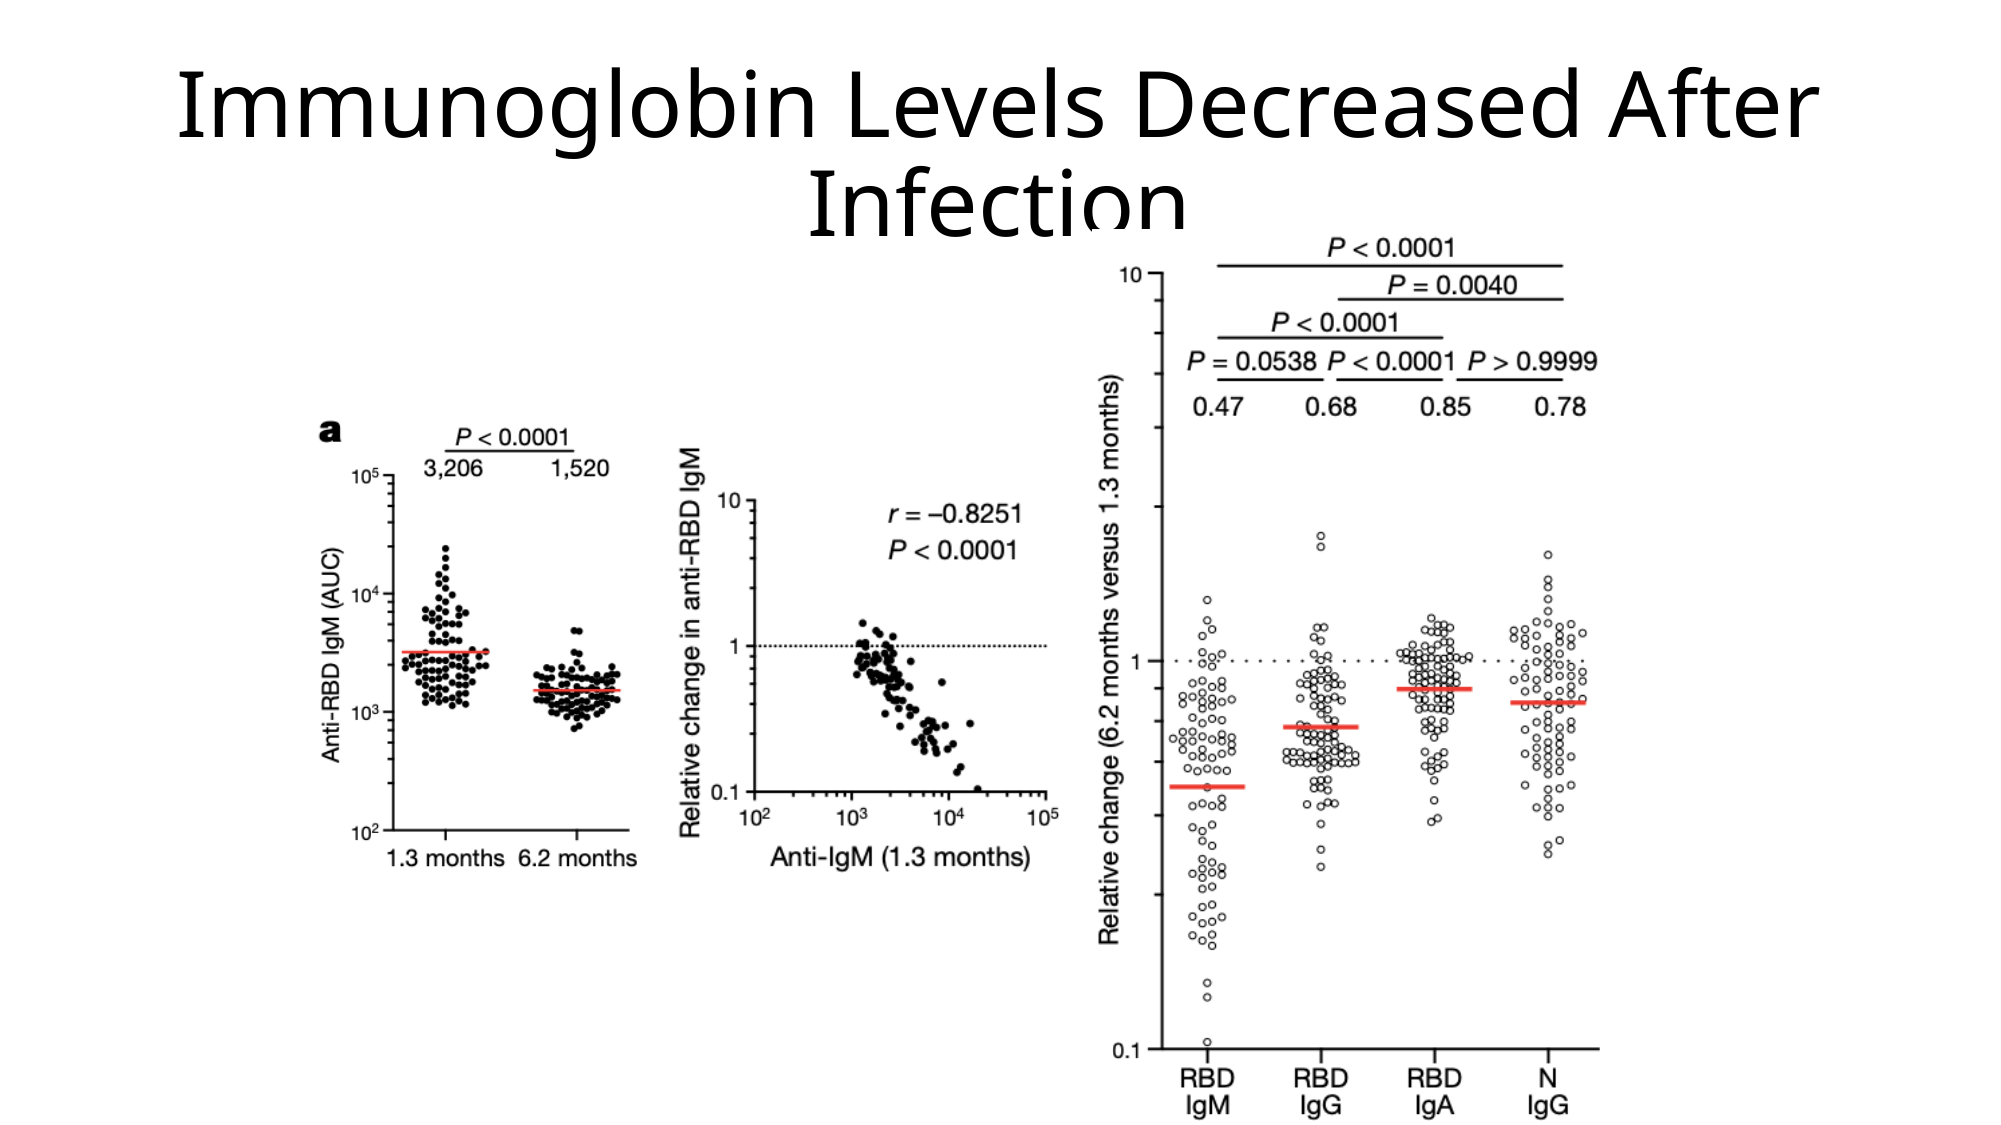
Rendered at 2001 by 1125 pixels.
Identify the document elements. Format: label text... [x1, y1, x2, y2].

title Immunoglobin Levels Decreased After Infection [102, 48, 1898, 267]
picture [674, 229, 1604, 1125]
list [314, 405, 678, 877]
